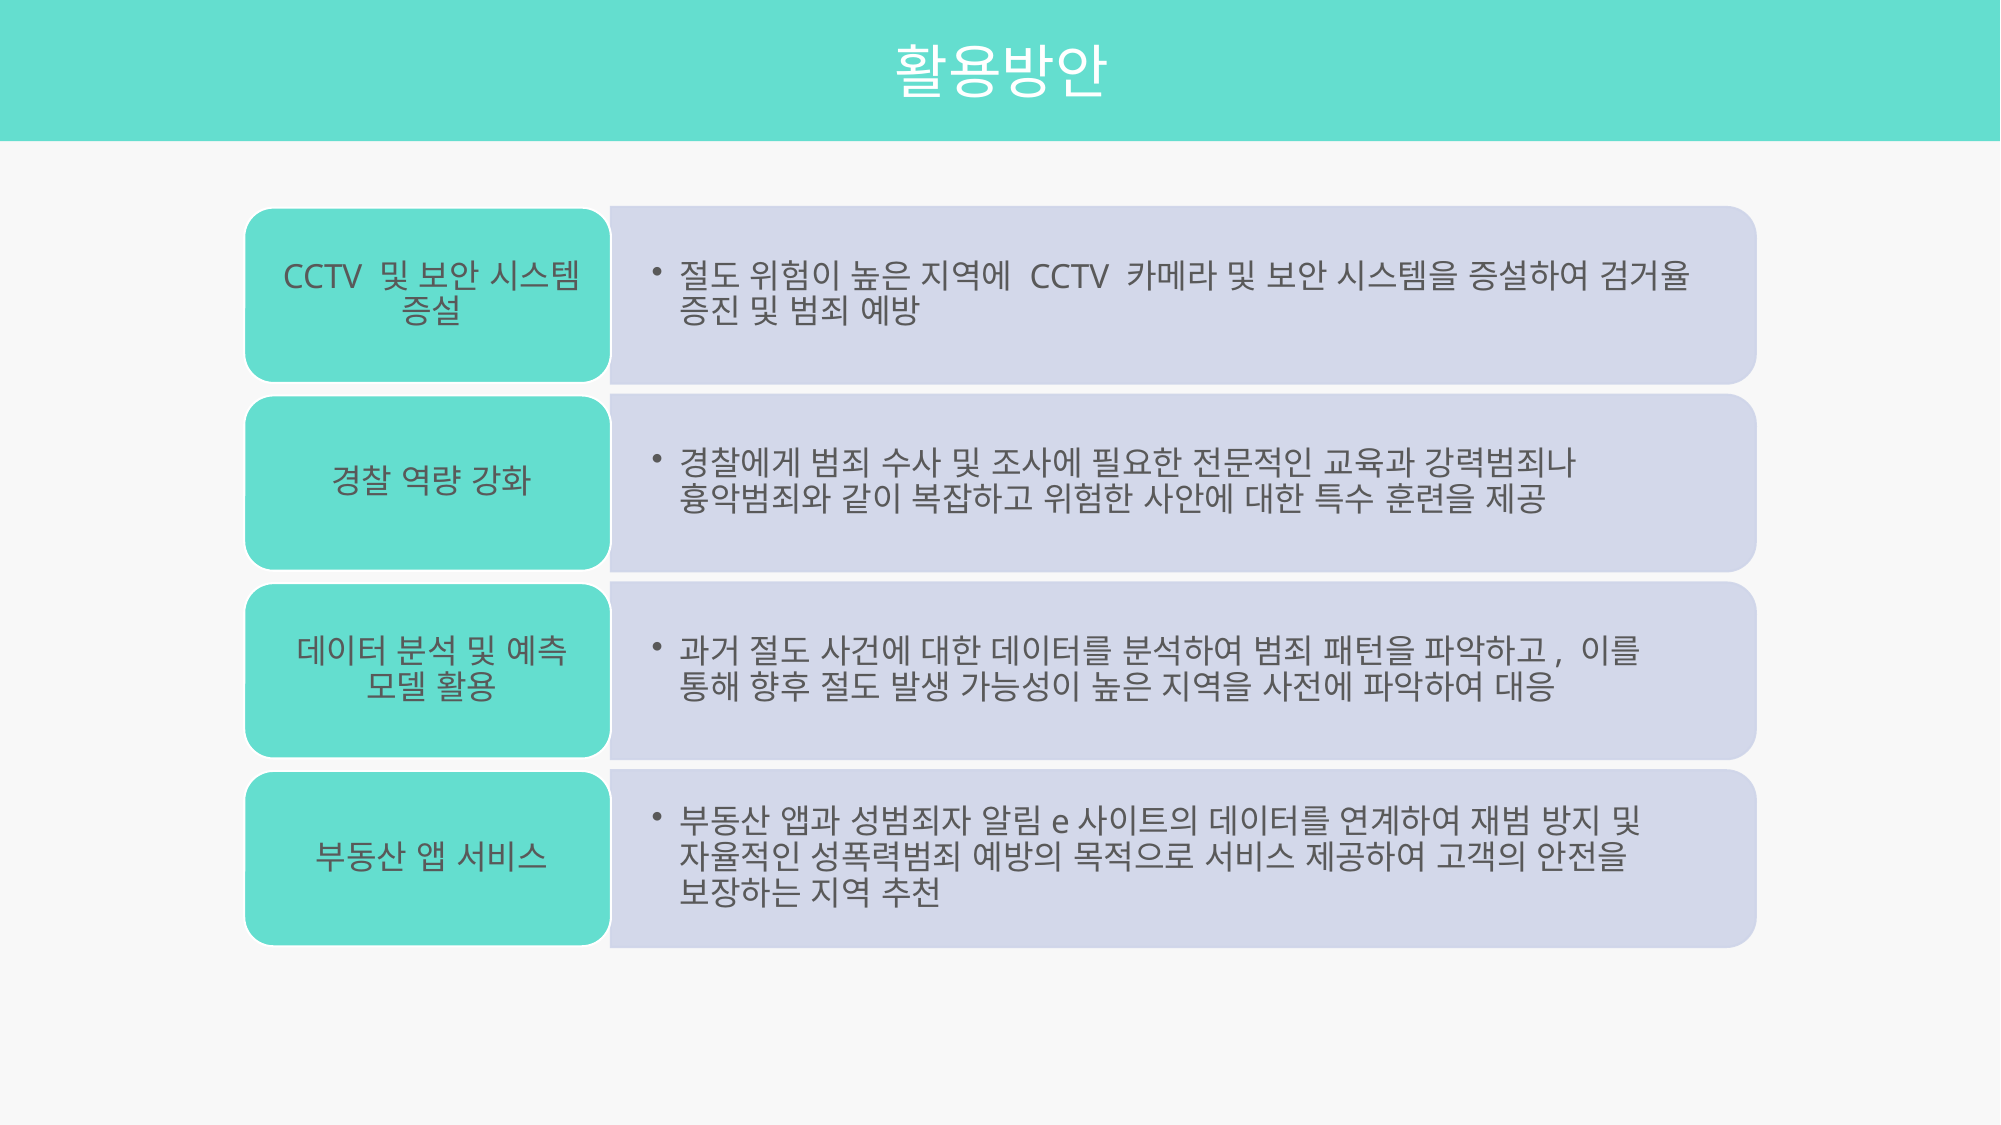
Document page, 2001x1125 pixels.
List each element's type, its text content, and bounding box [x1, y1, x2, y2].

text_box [243, 206, 1756, 948]
text_box 활용방안 [0, 0, 2000, 142]
